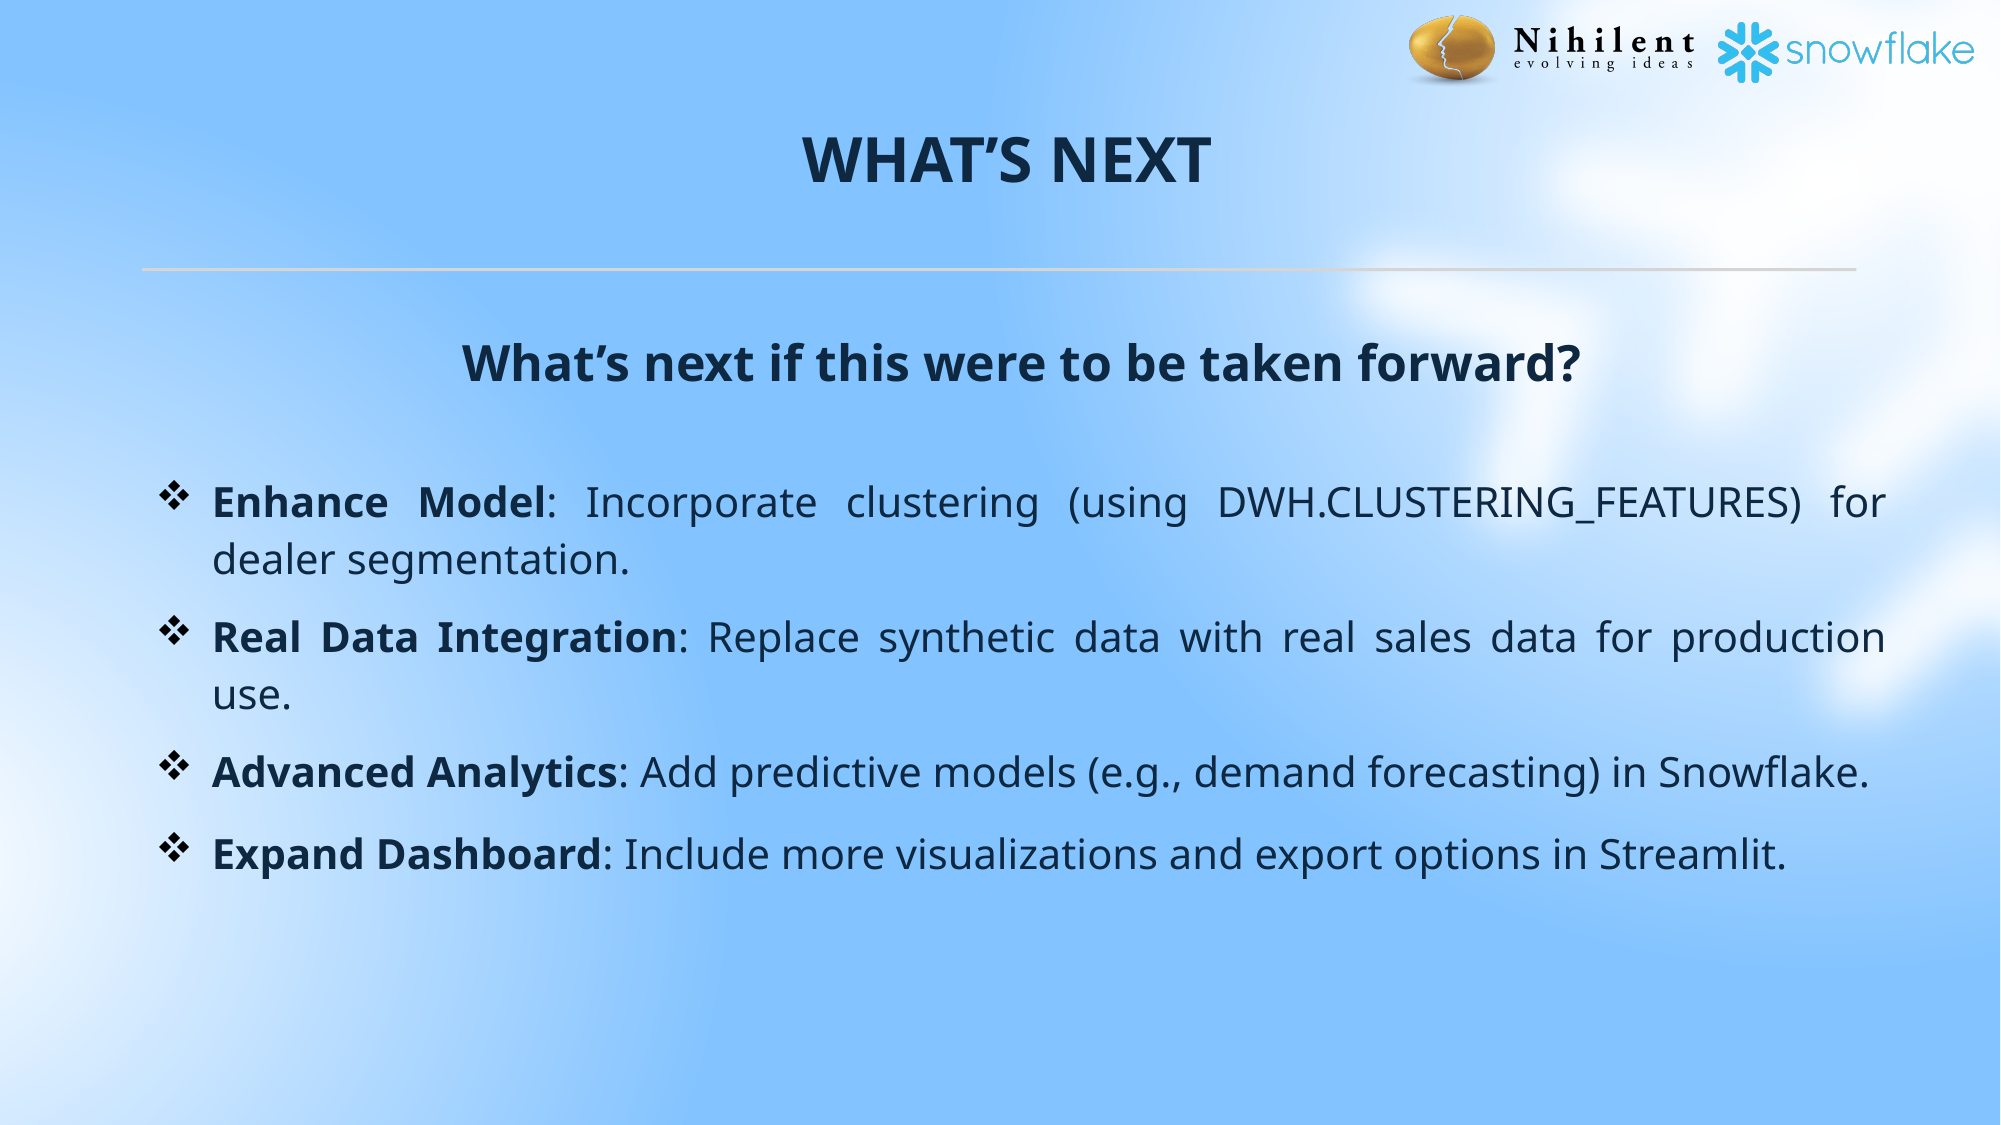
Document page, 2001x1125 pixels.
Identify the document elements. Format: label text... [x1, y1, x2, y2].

text_box WHAT’S NEXT [395, 116, 1605, 207]
text_box Enhance Model: Incorporate clustering (using DWH.CLUSTERING_FEATURES) for dealer segmentation. Real Data Integration: Replace synthetic data with real sales data for production use. Advanced Analytics: Add predictive models (e.g., demand forecasting) in Snowflake. Expand Dashboard: Include more visualizations and export options in Streamlit. [123, 461, 1903, 885]
picture [0, 0, 2001, 1125]
text_box What’s next if this were to be taken forward? [79, 315, 1949, 418]
text_box [140, 266, 1858, 273]
